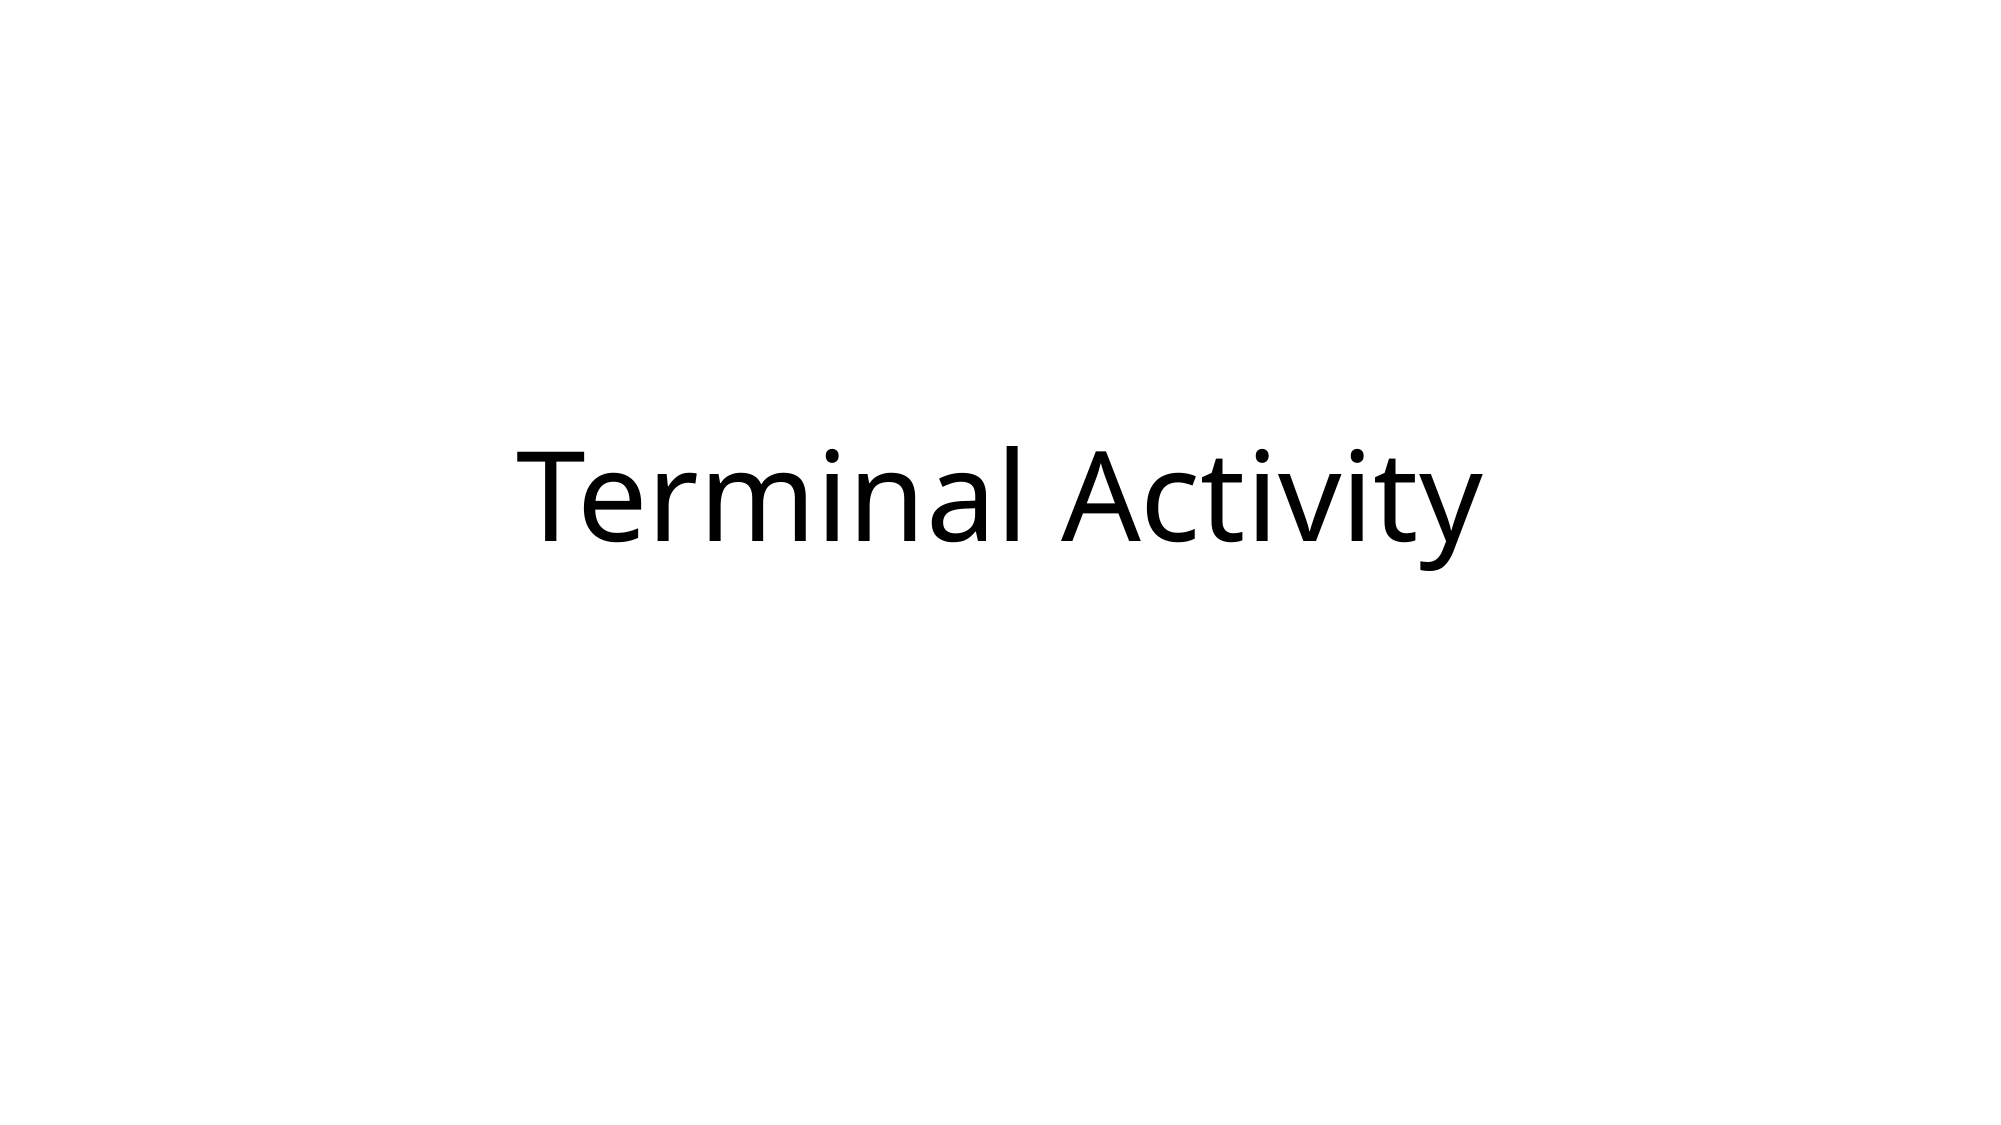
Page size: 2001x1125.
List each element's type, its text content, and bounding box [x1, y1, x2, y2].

title Terminal Activity [249, 184, 1750, 576]
